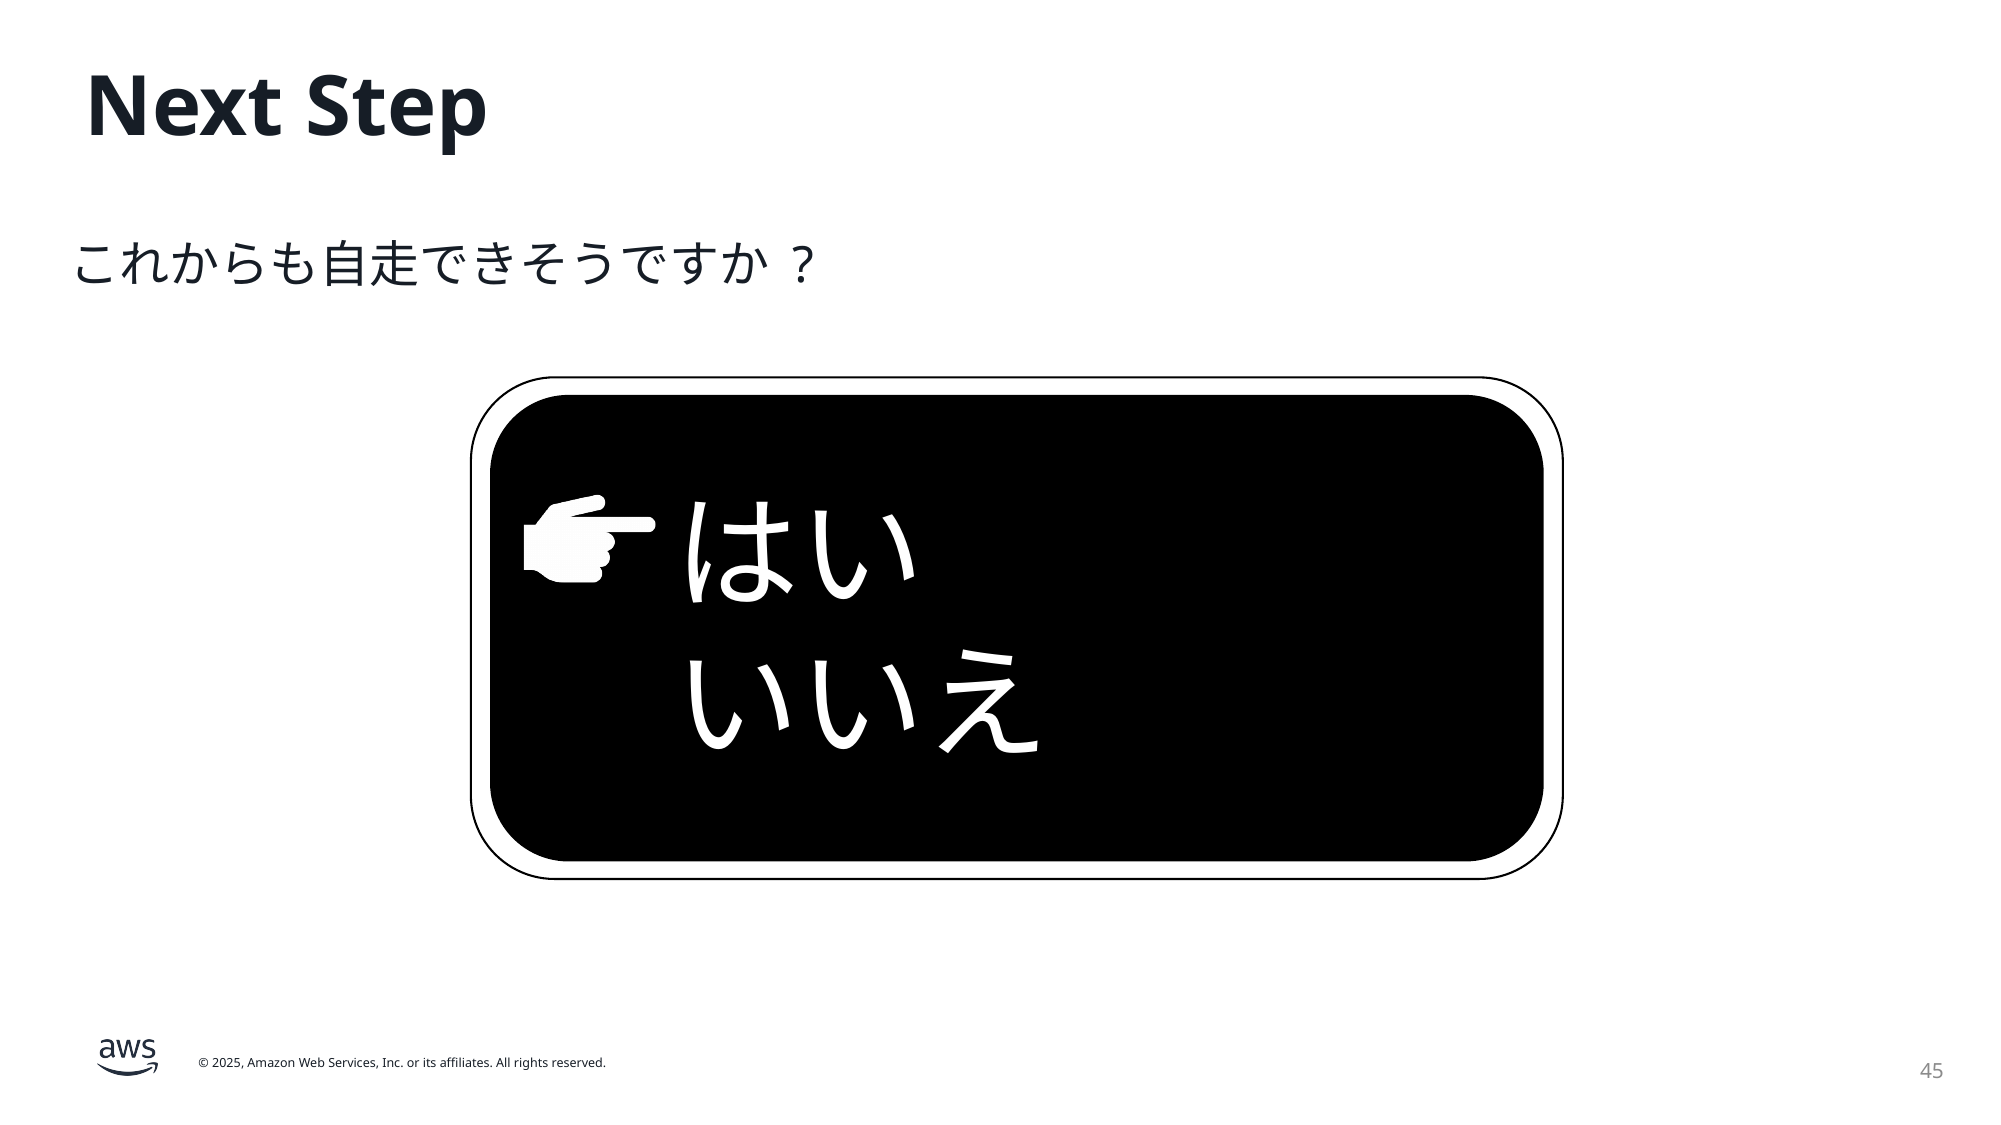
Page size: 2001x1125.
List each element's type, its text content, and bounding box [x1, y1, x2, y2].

text_box [490, 394, 1544, 862]
picture [97, 1039, 158, 1076]
text_box はい いいえ [674, 466, 1260, 781]
slide_number 45 [1493, 1041, 1944, 1102]
text_box [469, 376, 1564, 881]
list これからも自走できそうですか ? [69, 224, 1944, 301]
picture [514, 463, 665, 614]
title Next Step [69, 56, 1944, 163]
